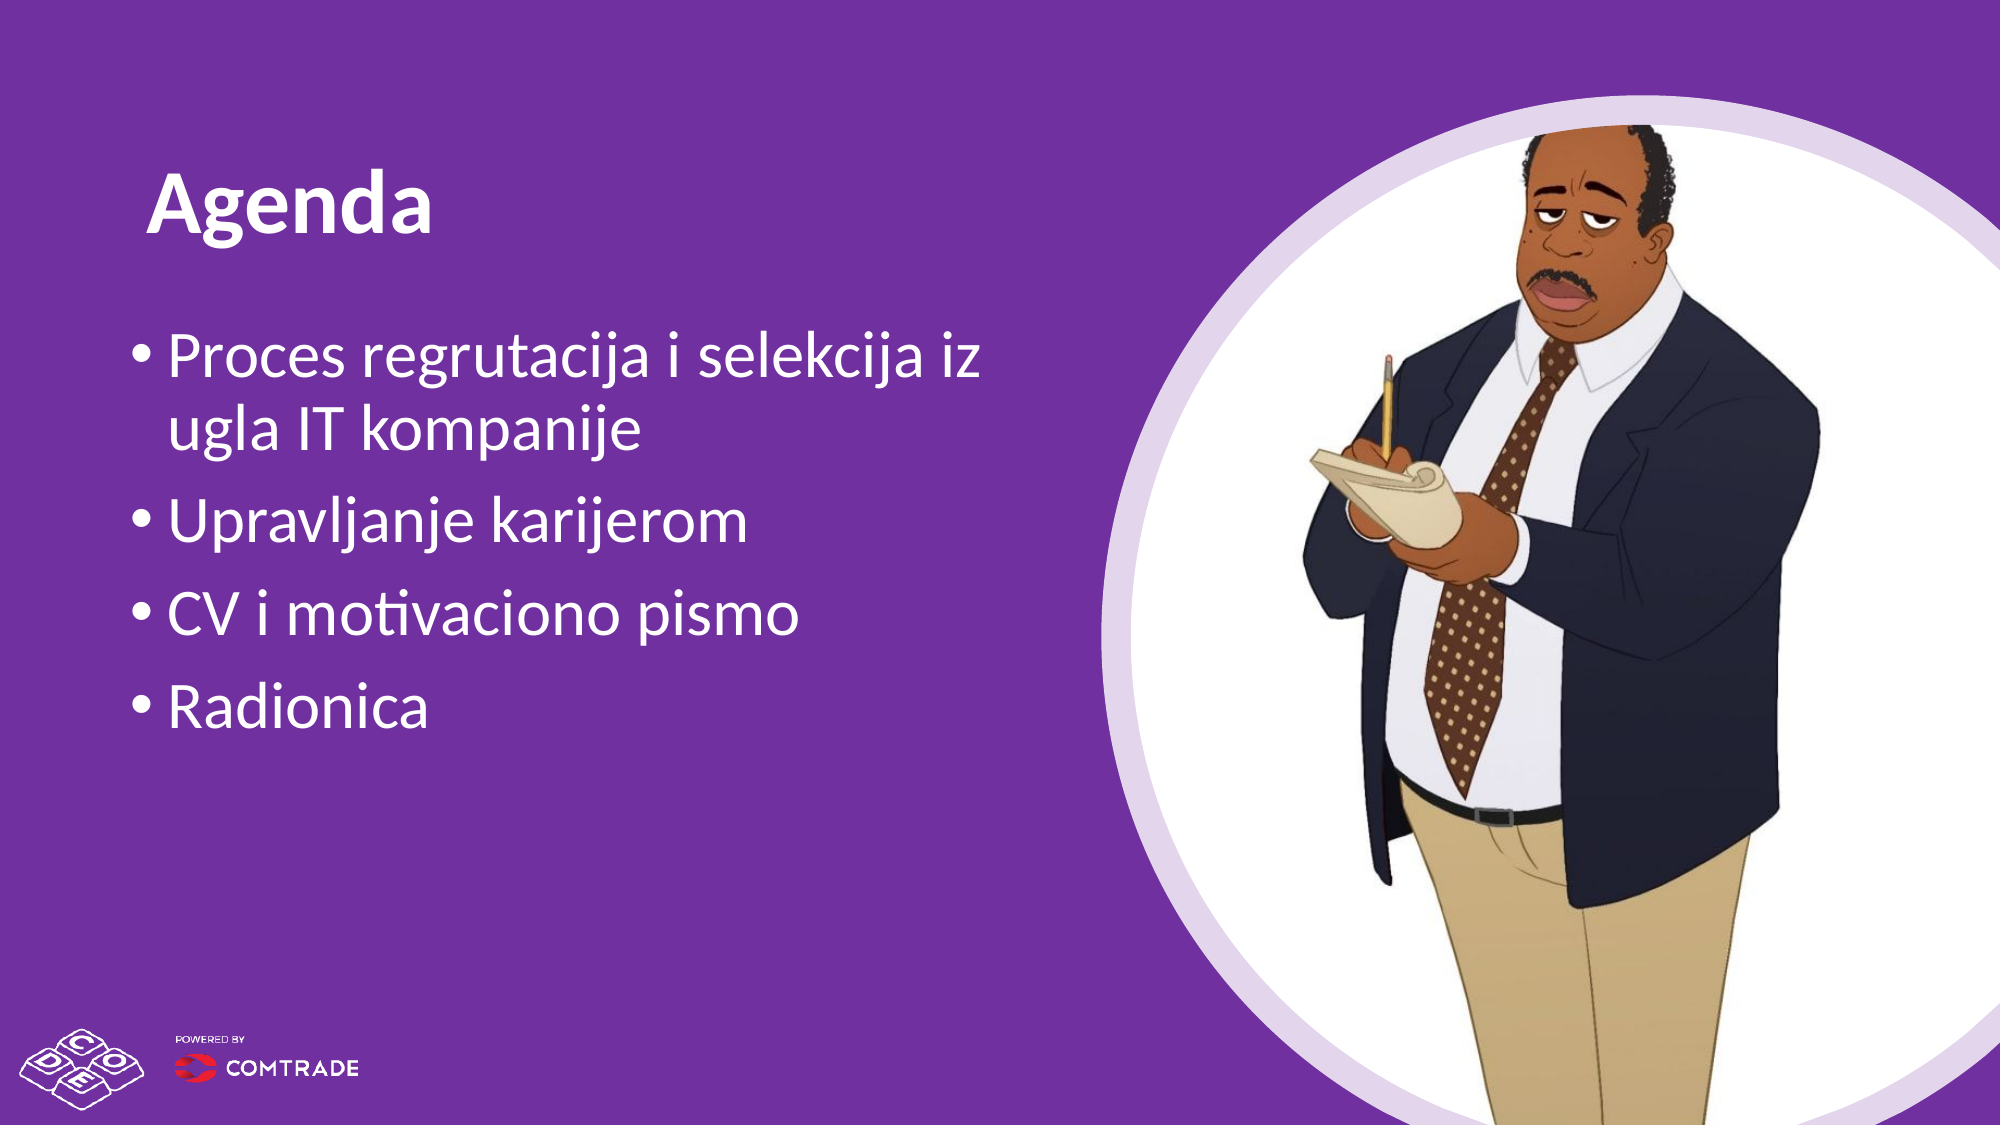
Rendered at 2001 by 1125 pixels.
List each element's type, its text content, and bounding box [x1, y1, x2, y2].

text_box [1464, 94, 1821, 124]
text_box [1100, 459, 1130, 815]
picture [3, 1013, 363, 1125]
list Proces regrutacija i selekcija iz ugla IT kompanije Upravljanje karijerom CV i motivaciono pismo Radionica [114, 312, 1014, 875]
title Agenda [131, 95, 998, 312]
picture [1130, 124, 2000, 1125]
